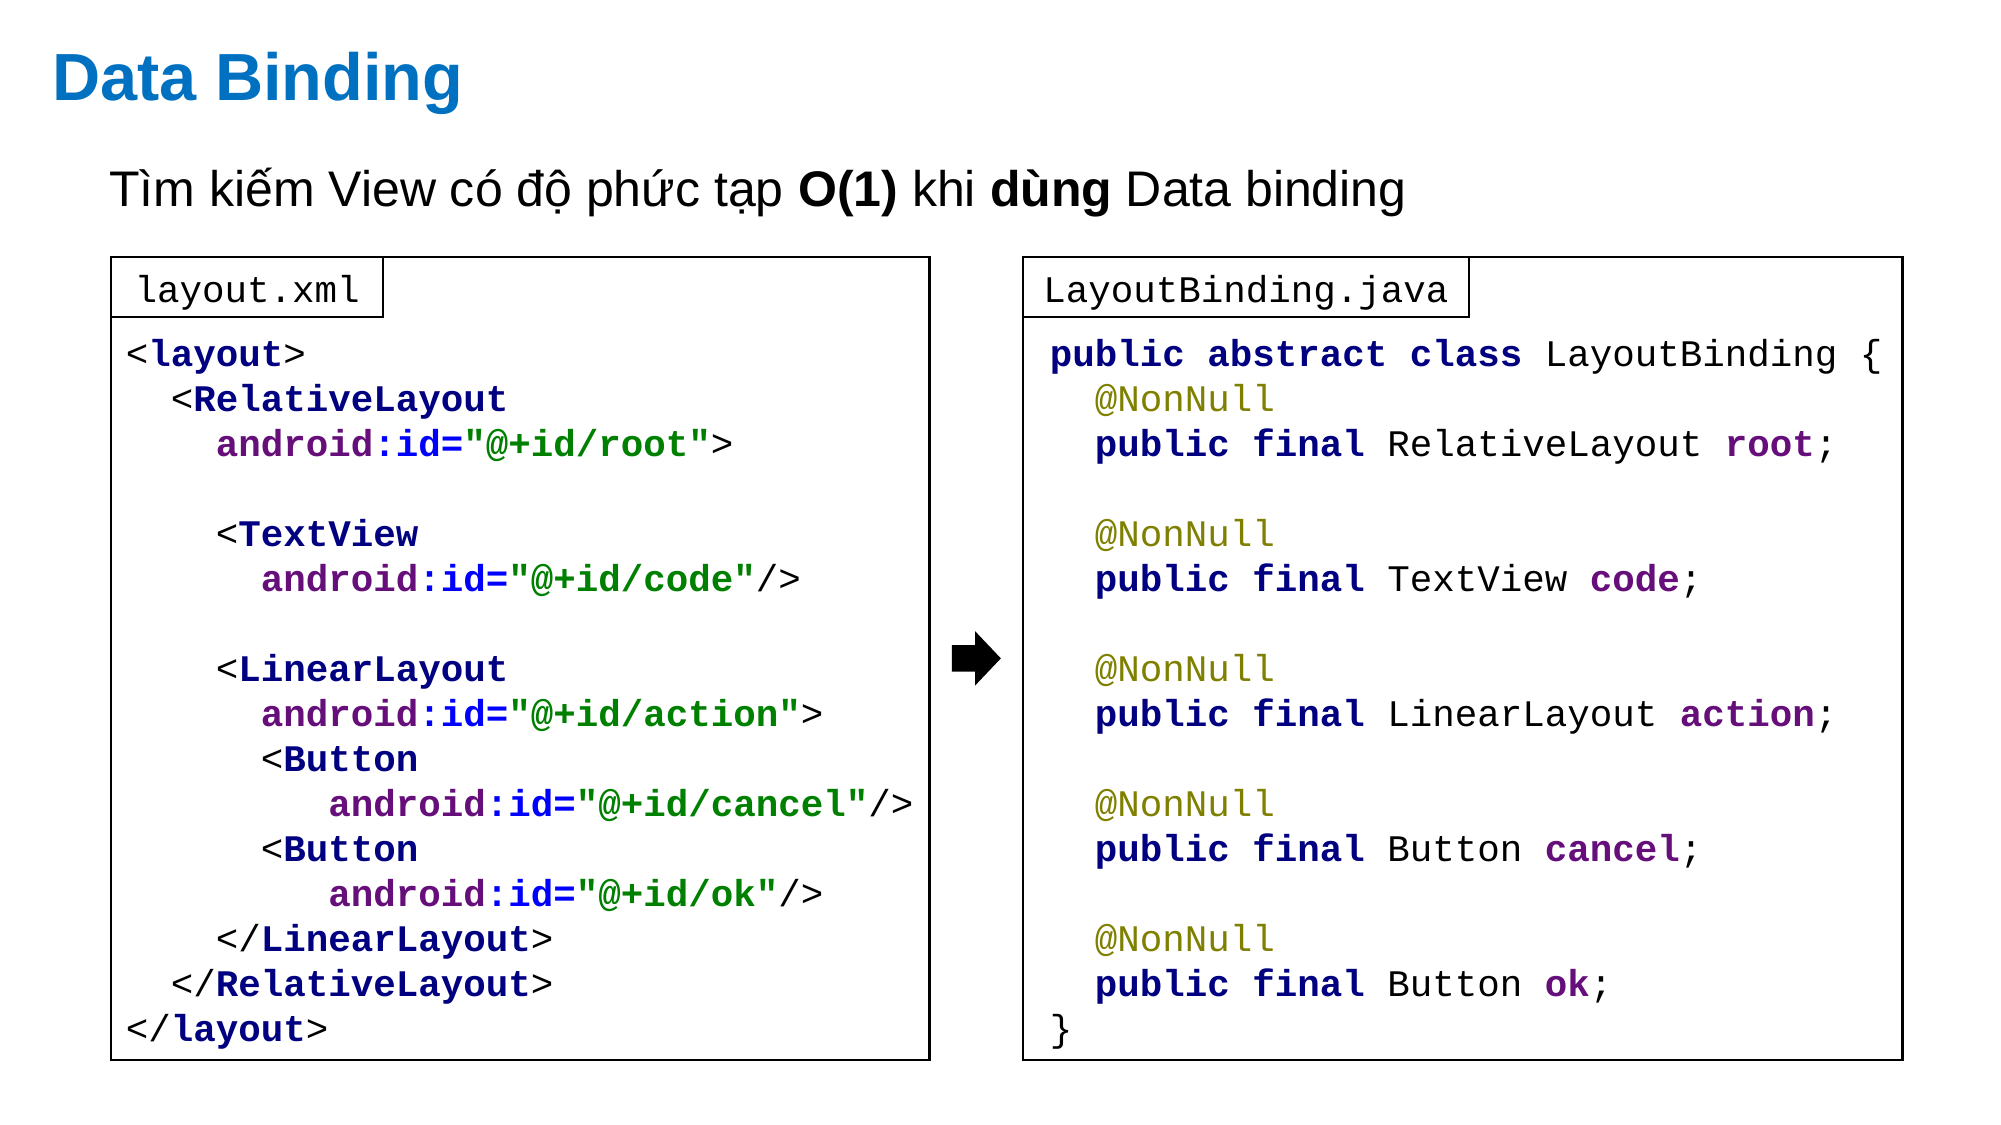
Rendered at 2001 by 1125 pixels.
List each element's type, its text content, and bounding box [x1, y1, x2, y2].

text_box Tìm kiếm View có độ phức tạp O(1) khi dùng Data binding [94, 149, 1422, 224]
text_box [951, 631, 1001, 686]
text_box [110, 256, 931, 1061]
text_box Data Binding [37, 26, 479, 121]
text_box [1022, 256, 1904, 1061]
